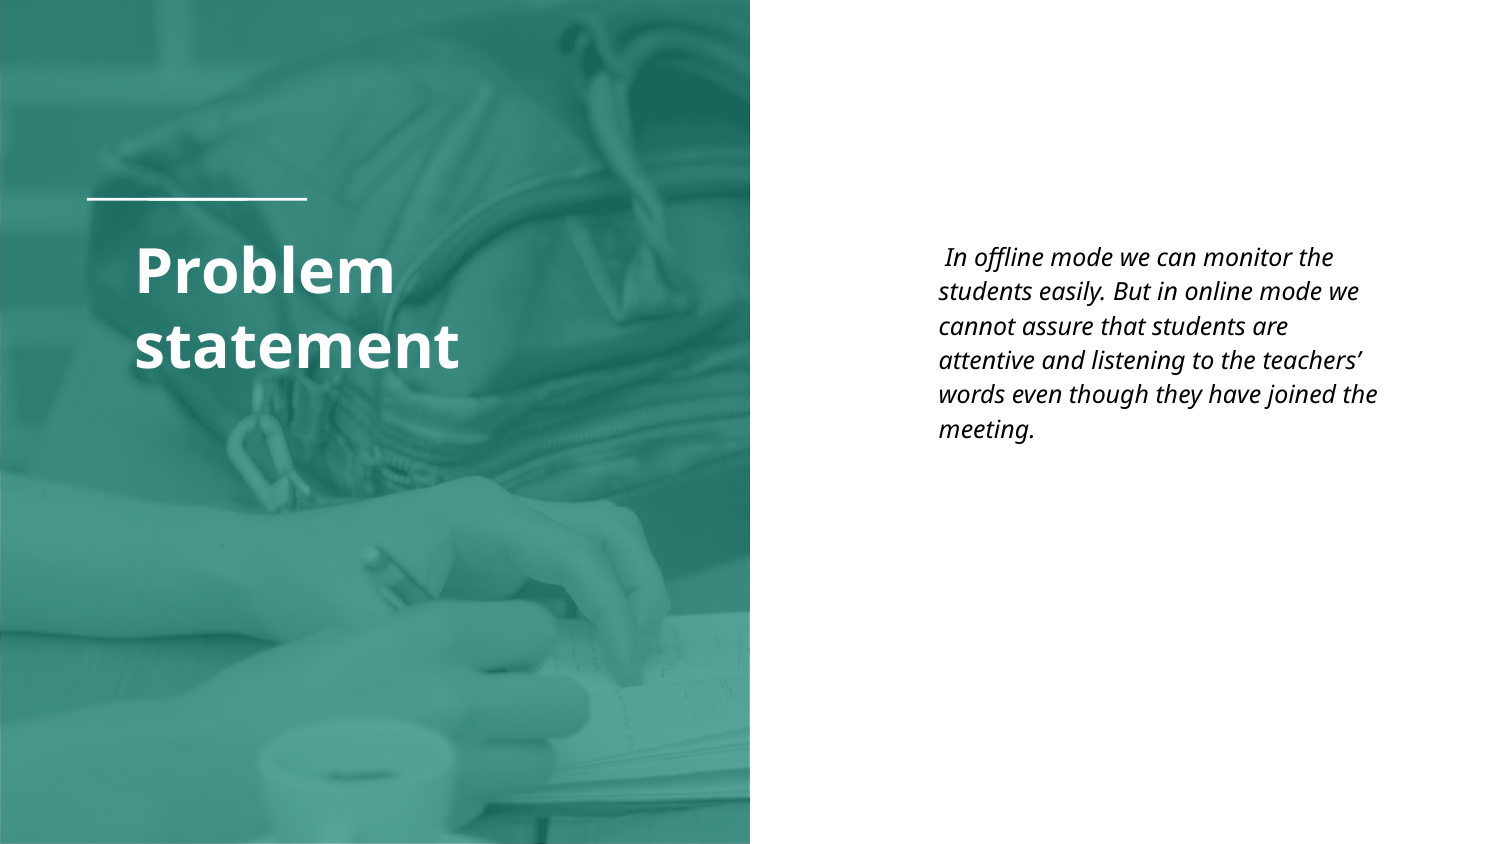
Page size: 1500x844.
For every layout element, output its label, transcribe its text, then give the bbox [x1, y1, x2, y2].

title Problem statement [119, 216, 662, 494]
list In offline mode we can monitor the students easily. But in online mode we cannot assure that students are attentive and listening to the teachers’ words even though they have joined the meeting. [848, 221, 1403, 547]
